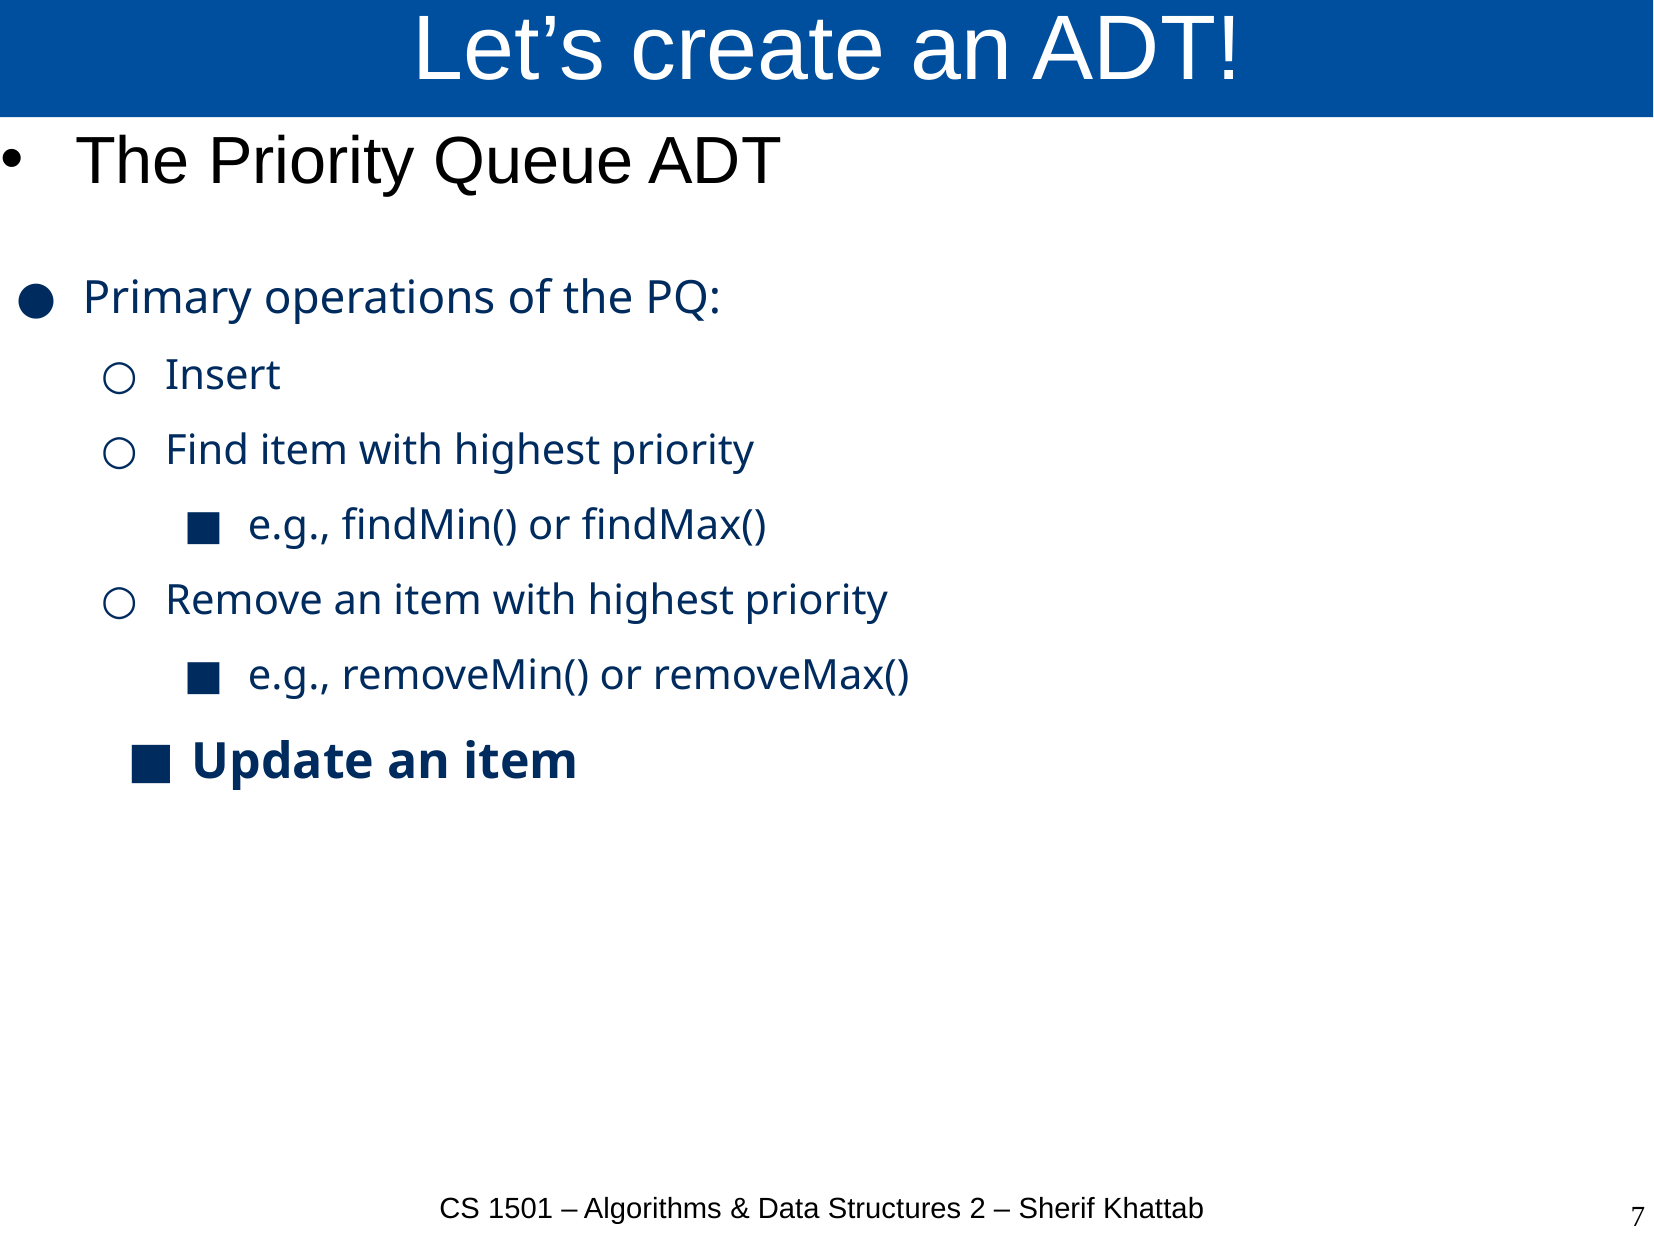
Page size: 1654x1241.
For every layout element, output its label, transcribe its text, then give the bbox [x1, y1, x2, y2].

title Let’s create an ADT! [0, 0, 1654, 117]
list The Priority Queue ADT Primary operations of the PQ: Insert Find item with highest priority e.g., findMin() or findMax() Remove an item with highest priority e.g., removeMin() or removeMax() Update an item [0, 117, 1654, 1195]
footer CS 1501 – Algorithms & Data Structures 2 – Sherif Khattab [407, 1191, 1238, 1241]
slide_number 7 [1265, 1199, 1646, 1241]
